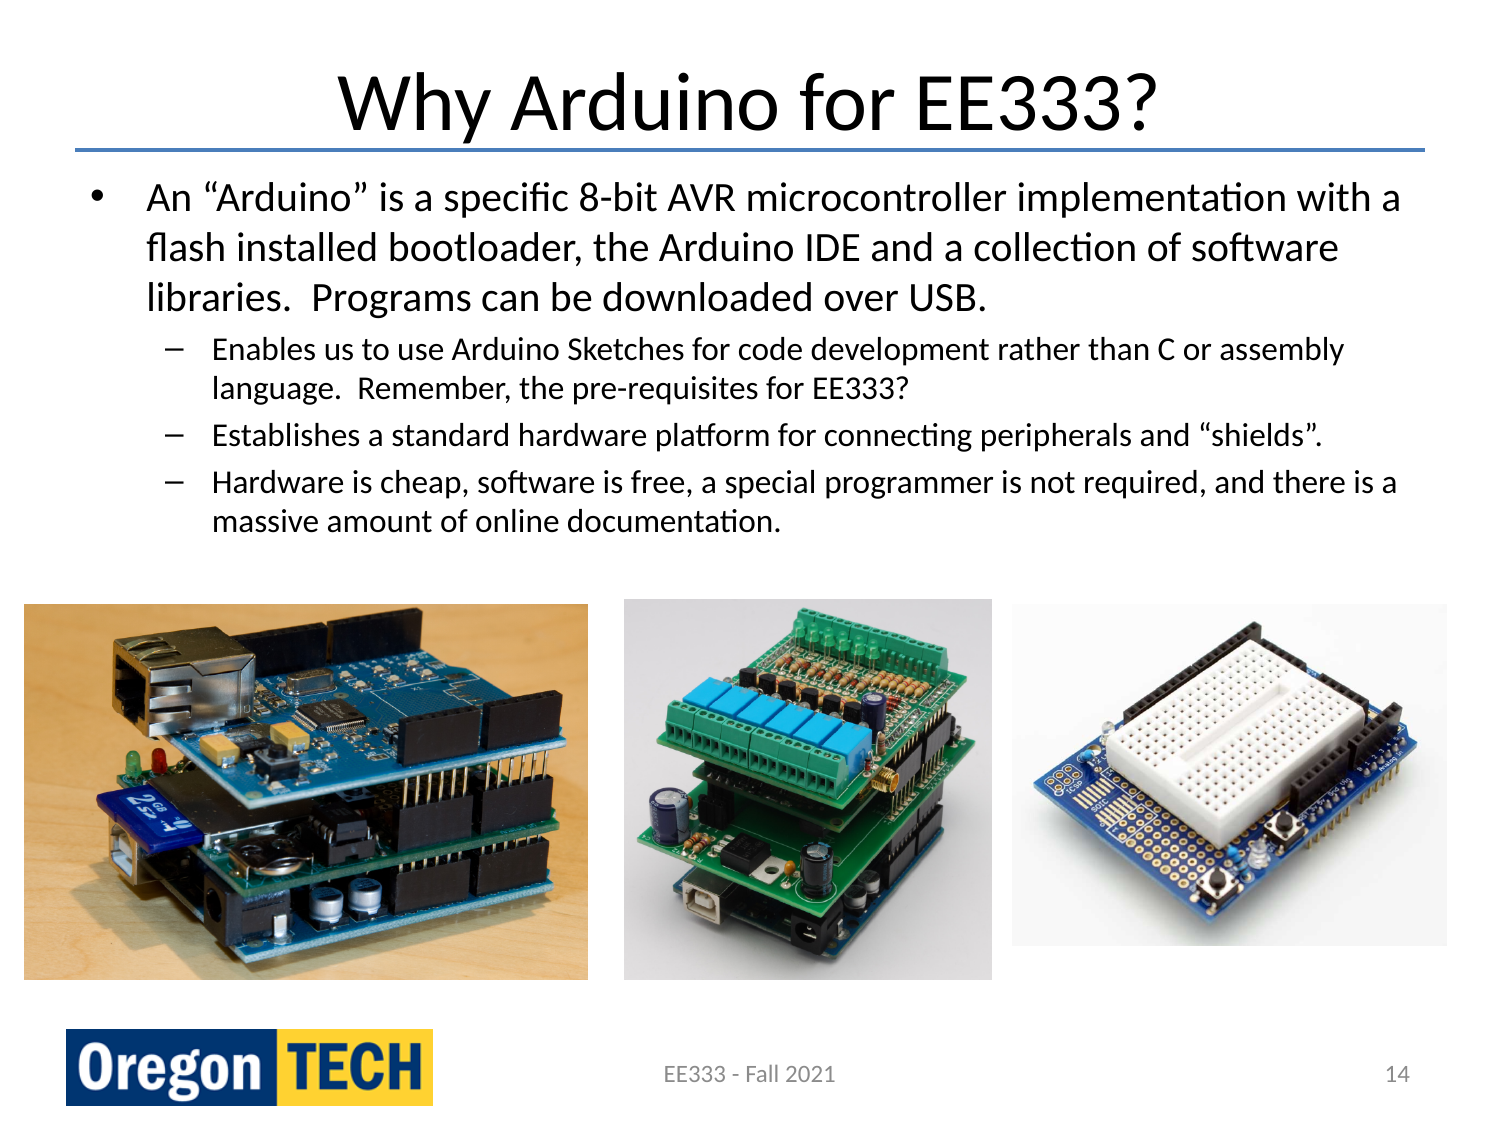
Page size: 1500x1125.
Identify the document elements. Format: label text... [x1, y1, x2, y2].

list An “Arduino” is a specific 8-bit AVR microcontroller implementation with a flash installed bootloader, the Arduino IDE and a collection of software libraries. Programs can be downloaded over USB. Enables us to use Arduino Sketches for code development rather than C or assembly language. Remember, the pre-requisites for EE333? Establishes a standard hardware platform for connecting peripherals and “shields”. Hardware is cheap, software is free, a special programmer is not required, and there is a massive amount of online documentation. [75, 162, 1425, 1005]
picture [1012, 603, 1447, 946]
footer EE333 - Fall 2021 [512, 1042, 988, 1103]
picture [24, 603, 588, 980]
picture [66, 1029, 433, 1106]
title Why Arduino for EE333? [75, 45, 1425, 150]
slide_number 14 [1074, 1042, 1425, 1103]
picture [624, 599, 992, 980]
